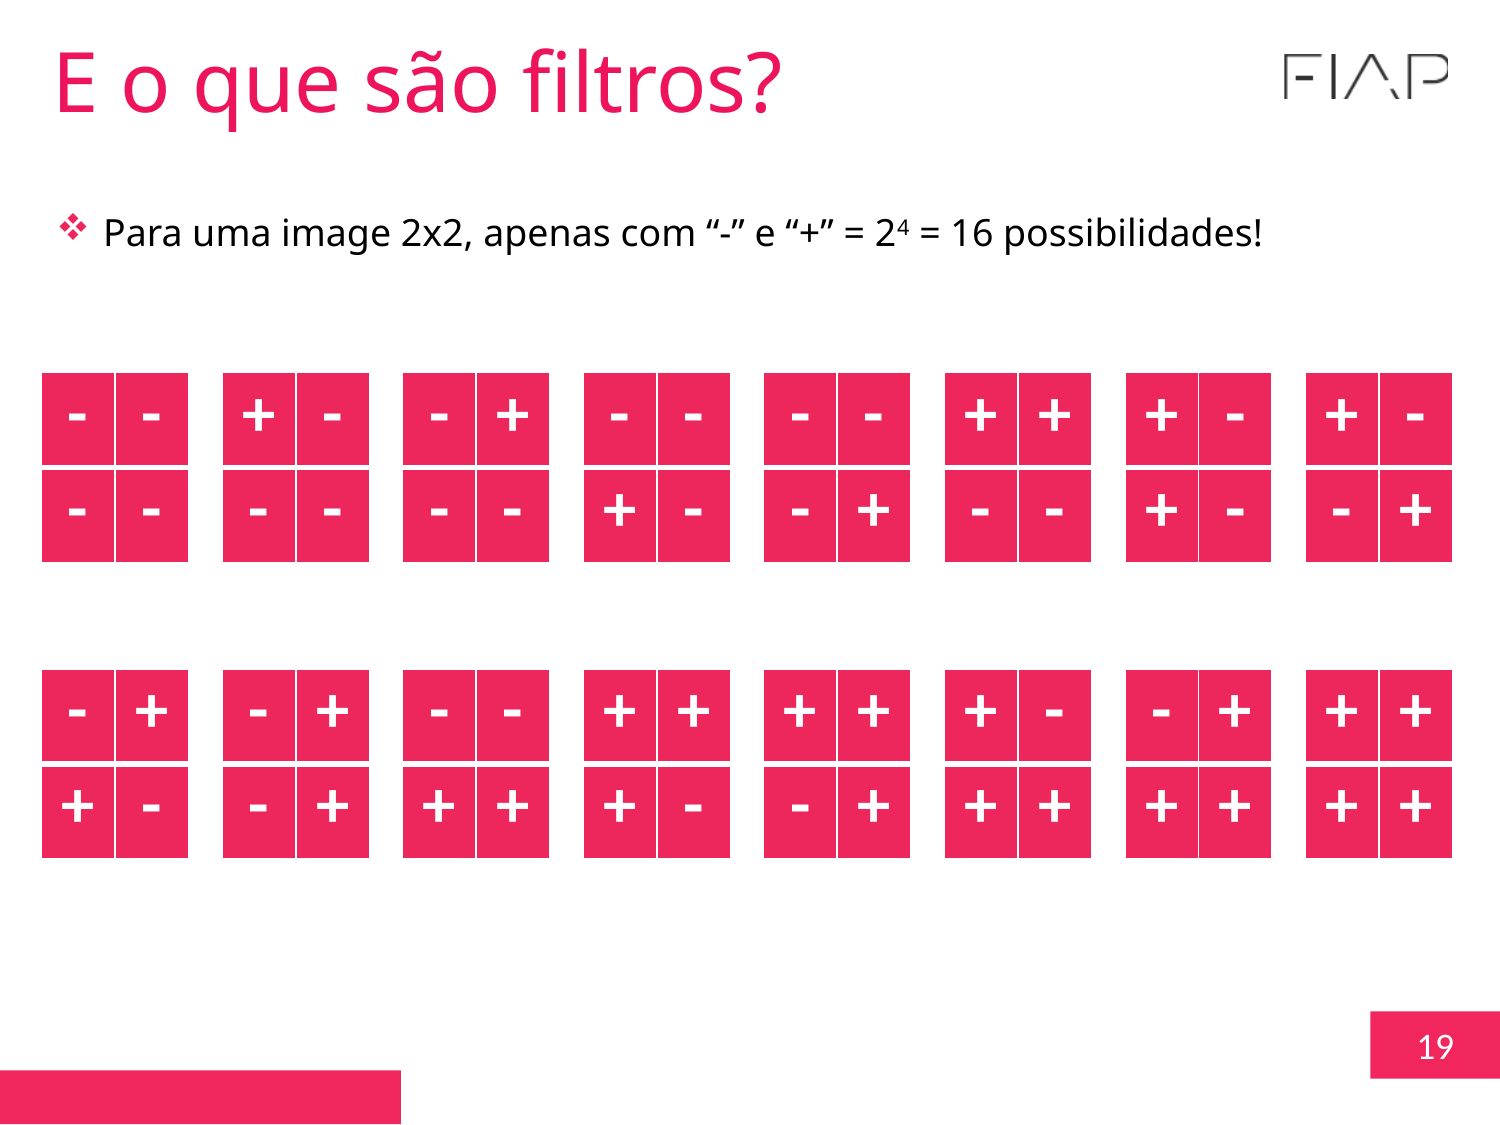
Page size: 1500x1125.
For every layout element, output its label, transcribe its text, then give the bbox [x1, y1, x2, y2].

table_cell + [945, 767, 1017, 858]
table_header + [297, 670, 369, 761]
table_header + [838, 670, 910, 761]
table_header - [658, 373, 730, 465]
table_cell + [1380, 767, 1452, 858]
table_cell + [297, 767, 369, 858]
table_cell + [1380, 470, 1452, 562]
table_header + [1380, 670, 1452, 761]
table_cell - [945, 470, 1017, 562]
table_cell + [584, 470, 656, 562]
table_header + [477, 373, 549, 465]
table_cell + [1019, 767, 1091, 858]
table_cell - [297, 470, 369, 562]
table_cell + [838, 470, 910, 562]
table_cell - [1199, 470, 1271, 562]
table_cell - [223, 767, 295, 858]
table_header - [838, 373, 910, 465]
table_cell + [403, 767, 475, 858]
text_box Para uma image 2x2, apenas com “-” e “+” = 24 = 16 possibilidades! [41, 179, 1453, 262]
table_header + [945, 373, 1017, 465]
table_cell - [1306, 470, 1378, 562]
table_header + [764, 670, 836, 761]
table_header + [945, 670, 1017, 761]
table_header - [403, 373, 475, 465]
table_header - [297, 373, 369, 465]
table_cell - [42, 470, 114, 562]
table_header + [1019, 373, 1091, 465]
table_cell - [764, 470, 836, 562]
table_cell - [1019, 470, 1091, 562]
table_header - [42, 670, 114, 761]
table_header + [584, 670, 656, 761]
table_header - [1019, 670, 1091, 761]
table_cell + [42, 767, 114, 858]
table_cell - [658, 767, 730, 858]
table_header + [116, 670, 188, 761]
table_header - [584, 373, 656, 465]
table_header - [116, 373, 188, 465]
table_header - [764, 373, 836, 465]
table_header - [1380, 373, 1452, 465]
table_cell - [658, 470, 730, 562]
table_header - [1199, 373, 1271, 465]
table_cell + [1306, 767, 1378, 858]
table_cell - [403, 470, 475, 562]
table_cell - [223, 470, 295, 562]
table_header + [1199, 670, 1271, 761]
table_cell - [477, 470, 549, 562]
table_header + [1306, 373, 1378, 465]
table_header - [403, 670, 475, 761]
table_cell - [764, 767, 836, 858]
table_header + [1306, 670, 1378, 761]
table_header - [1126, 670, 1198, 761]
table_cell + [477, 767, 549, 858]
table_cell + [1126, 767, 1198, 858]
table_header - [42, 373, 114, 465]
table_cell - [116, 470, 188, 562]
table_cell + [584, 767, 656, 858]
text_box E o que são filtros? [37, 21, 1329, 137]
table_cell + [1126, 470, 1198, 562]
table_header - [477, 670, 549, 761]
table_cell + [838, 767, 910, 858]
table_cell + [1199, 767, 1271, 858]
table_header - [223, 670, 295, 761]
table_cell - [116, 767, 188, 858]
table_header + [658, 670, 730, 761]
table_header + [223, 373, 295, 465]
table_header + [1126, 373, 1198, 465]
